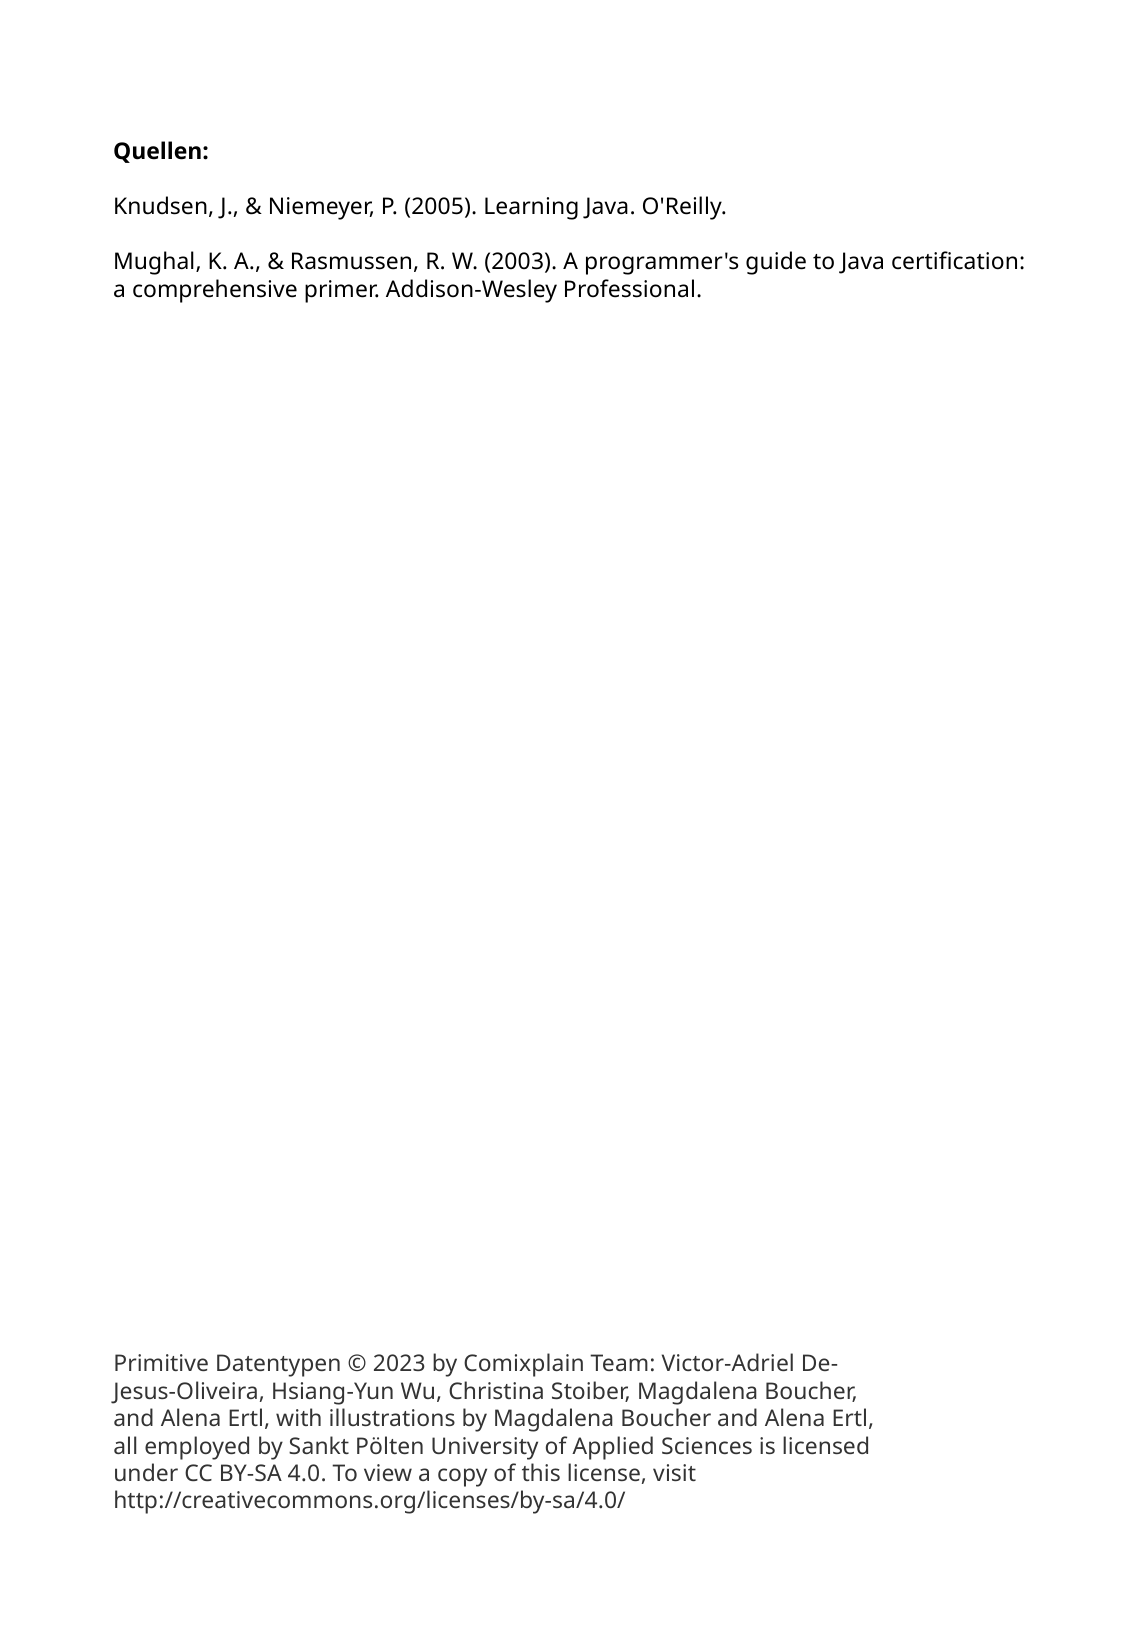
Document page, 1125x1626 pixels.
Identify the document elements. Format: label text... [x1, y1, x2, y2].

title Primitive Datentypen © 2023 by Comixplain Team: Victor-Adriel De-Jesus-Oliveira, Hsiang-Yun Wu, Christina Stoiber, Magdalena Boucher, and Alena Ertl, with illustrations by Magdalena Boucher and Alena Ertl, all employed by Sankt Pölten University of Applied Sciences is licensed under CC BY-SA 4.0. To view a copy of this license, visit http://creativecommons.org/licenses/by-sa/4.0/ [98, 1341, 896, 1625]
text_box Quellen: Knudsen, J., & Niemeyer, P. (2005). Learning Java. O'Reilly. Mughal, K. A., & Rasmussen, R. W. (2003). A programmer's guide to Java certification: a comprehensive primer. Addison-Wesley Professional. [98, 129, 1047, 310]
